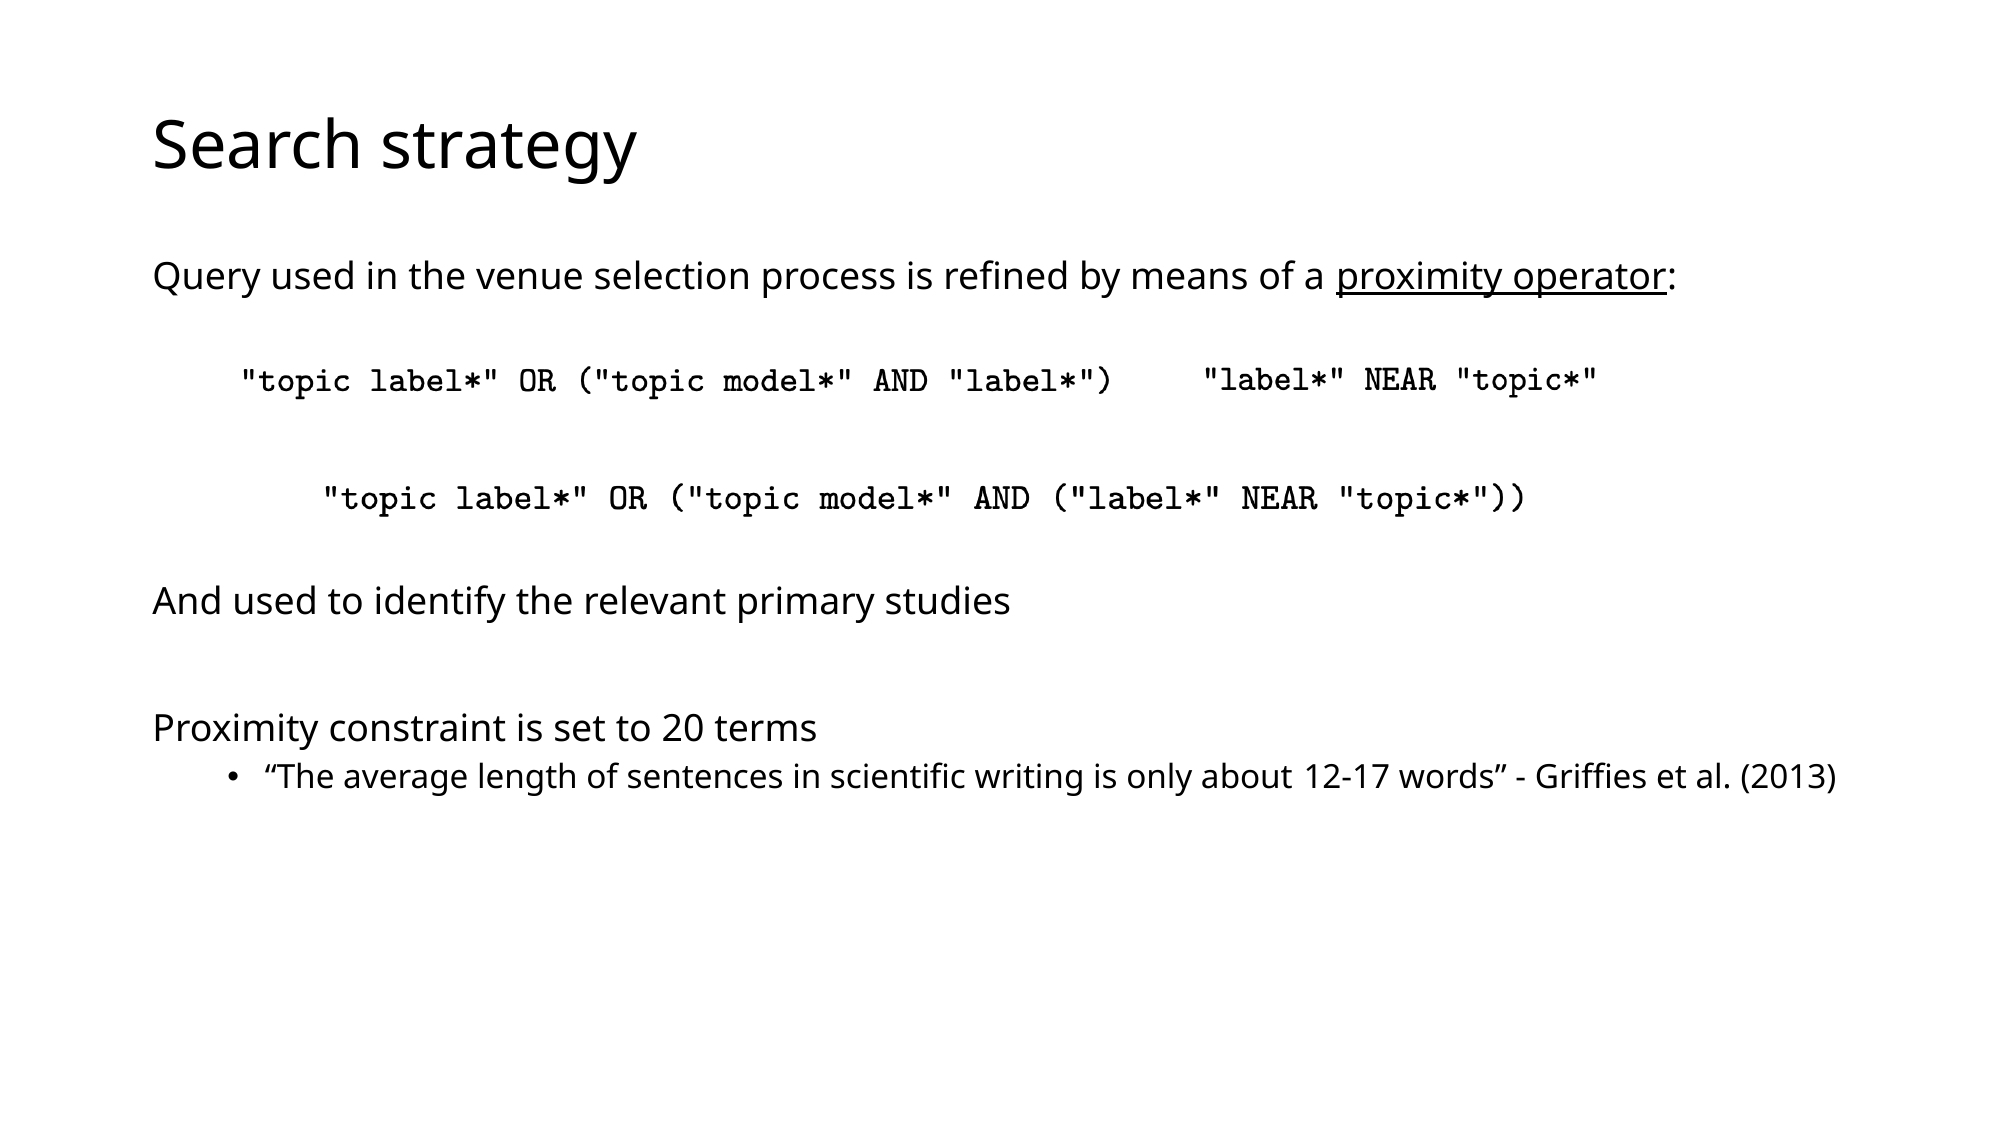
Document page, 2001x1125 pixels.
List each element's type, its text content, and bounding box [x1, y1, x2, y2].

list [224, 343, 1133, 415]
text_box Query used in the venue selection process is refined by means of a proximity operator: And used to identify the relevant primary studies Proximity constraint is set to 20 terms “The average length of sentences in scientific writing is only about 12-17 words” - Griffies et al. (2013) [137, 249, 1958, 1091]
picture [1189, 350, 1610, 411]
title Search strategy [137, 88, 1863, 206]
picture [308, 470, 1536, 528]
